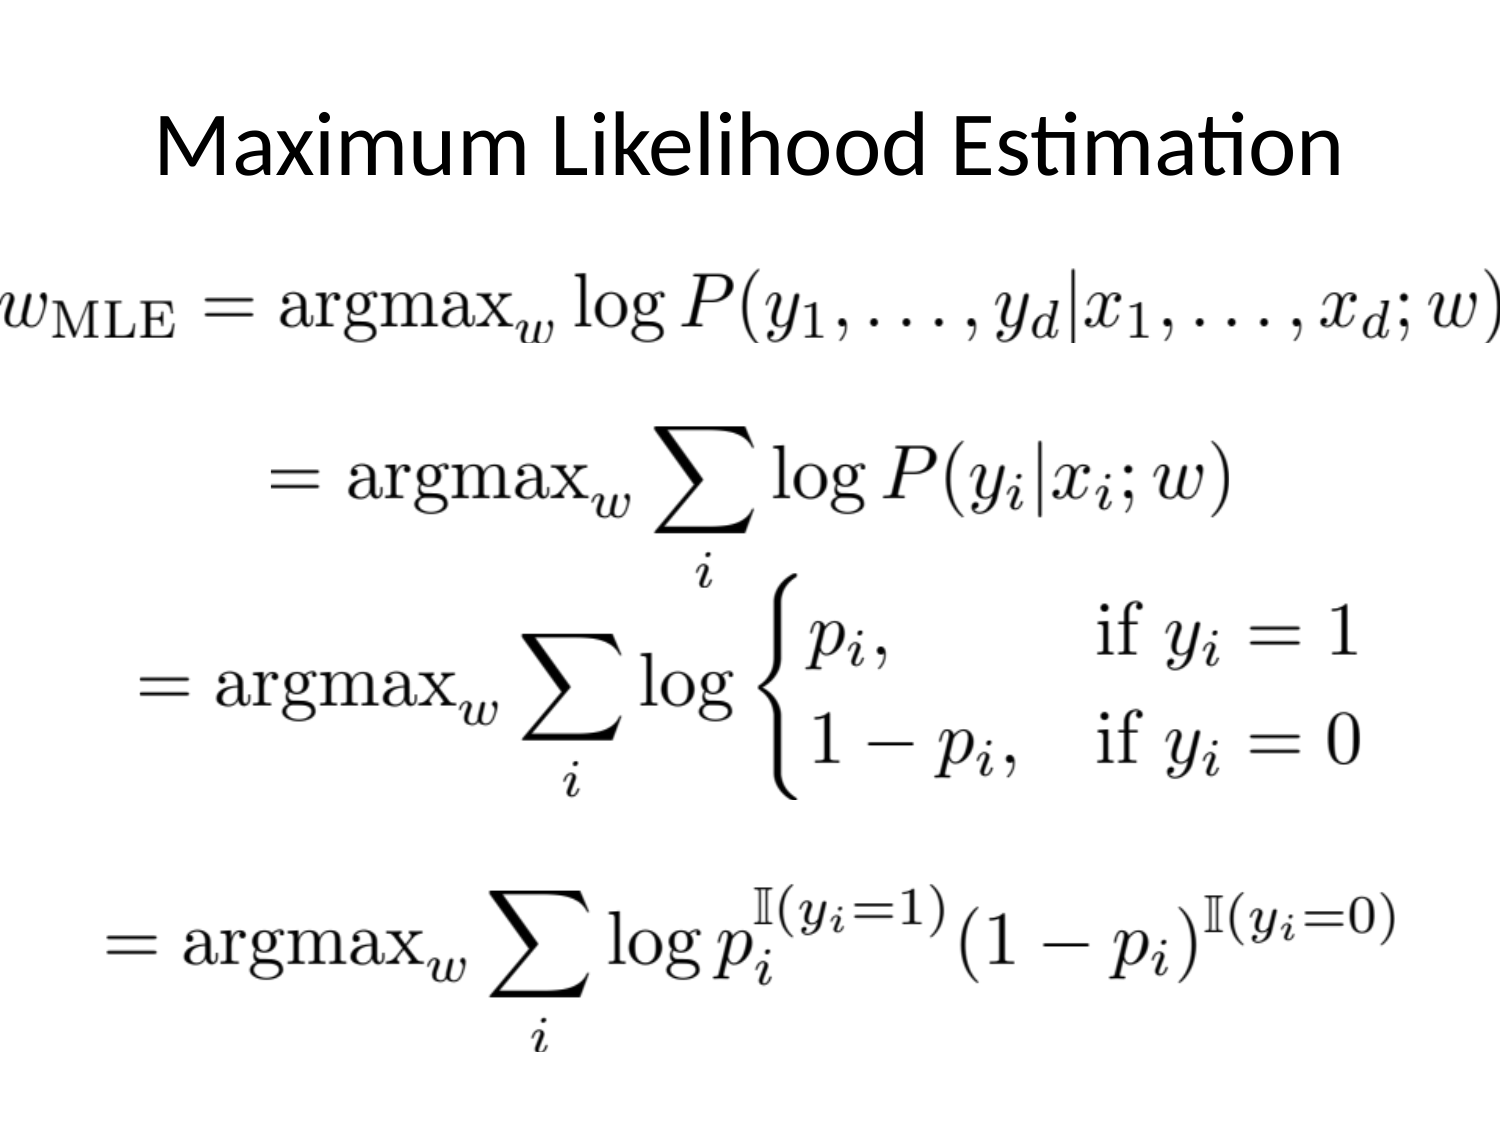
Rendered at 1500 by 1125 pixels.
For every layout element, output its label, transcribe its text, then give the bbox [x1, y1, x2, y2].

picture [139, 424, 1361, 801]
picture [104, 882, 1396, 1053]
title Maximum Likelihood Estimation [75, 45, 1425, 233]
picture [0, 267, 1500, 343]
